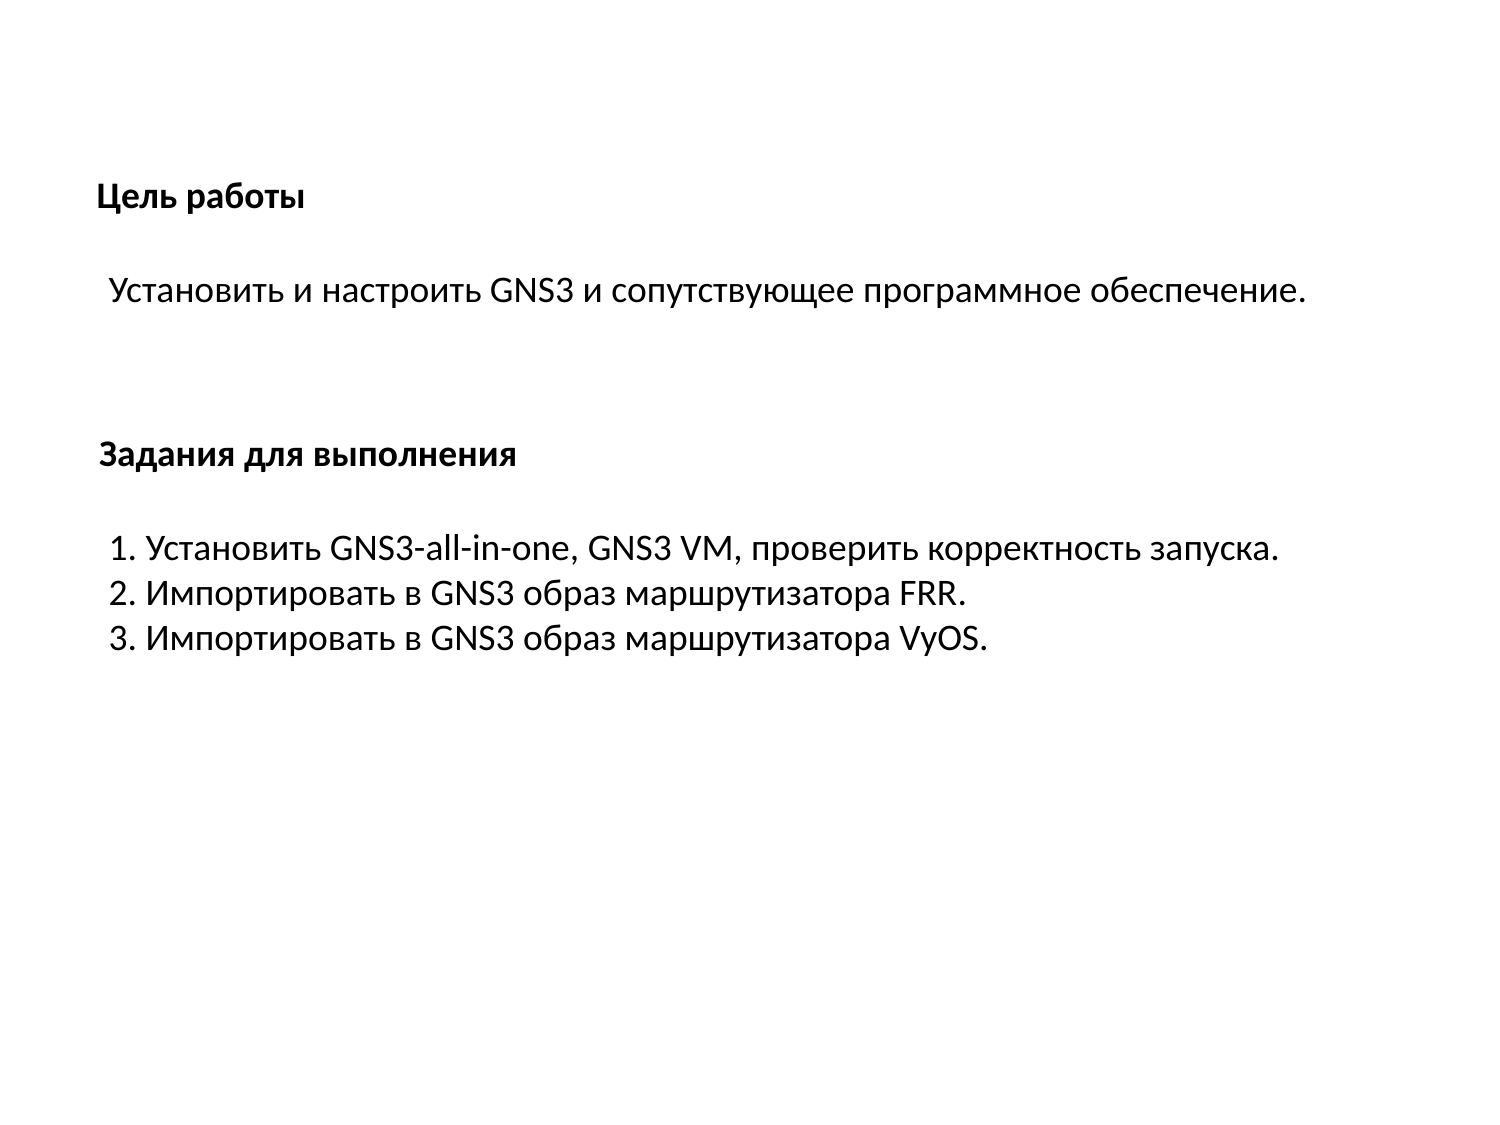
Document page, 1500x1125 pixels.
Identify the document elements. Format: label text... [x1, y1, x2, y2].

text_box 1. Установить GNS3-all-in-one, GNS3 VM, проверить корректность запуска. 2. Импортировать в GNS3 образ маршрутизатора FRR. 3. Импортировать в GNS3 образ маршрутизатора VyOS. [93, 515, 1407, 666]
text_box Цель работы [81, 163, 399, 224]
text_box Установить и настроить GNS3 и сопутствующее программное обеспечение. [93, 257, 1407, 318]
text_box Задания для выполнения [84, 421, 542, 482]
